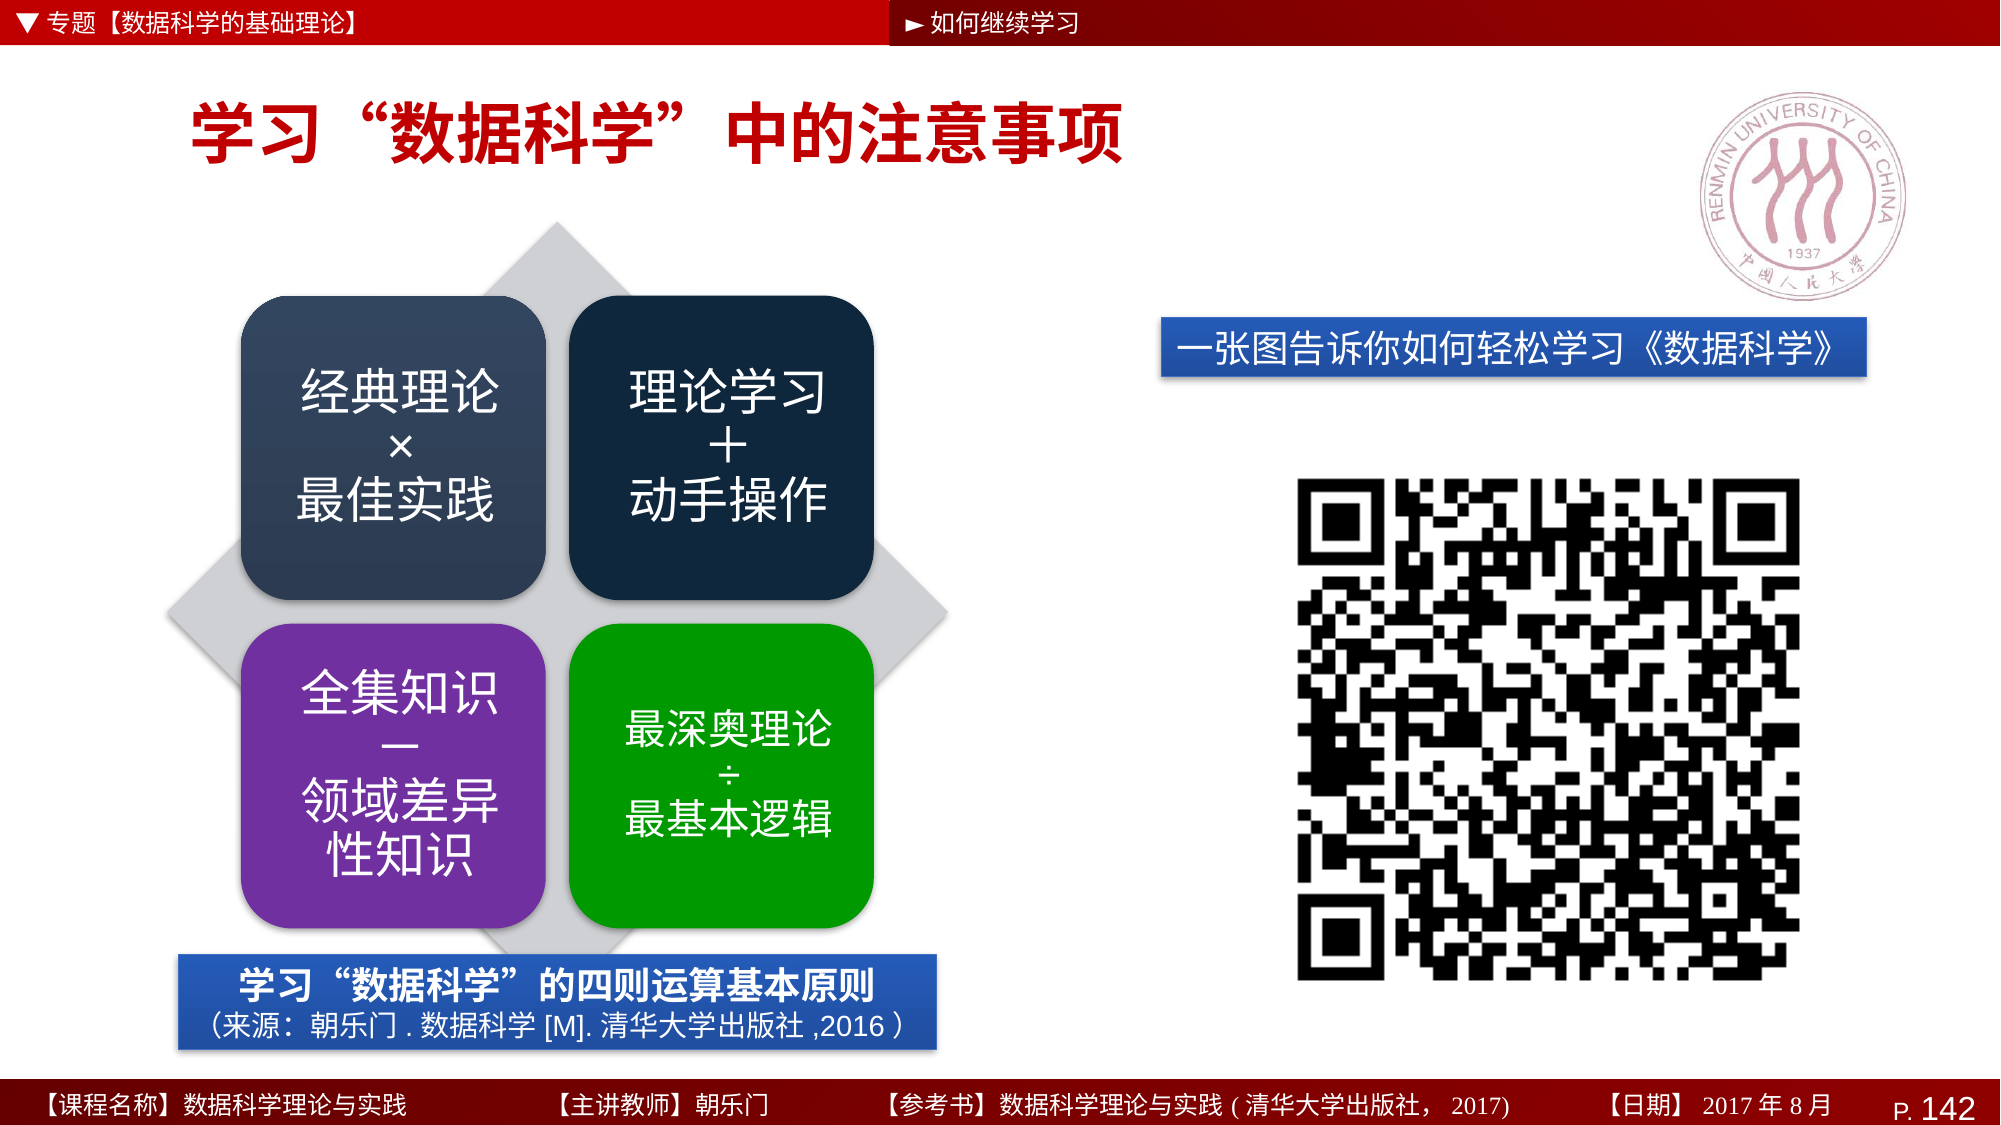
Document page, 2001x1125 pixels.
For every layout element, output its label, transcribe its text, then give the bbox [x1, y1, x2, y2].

list ▼专题【数据科学的基础理论】 [0, 0, 725, 43]
picture [1287, 468, 1813, 994]
text_box 学习“数据科学”的四则运算基本原则 （来源：朝乐门.数据科学[M].清华大学出版社,2016） [178, 1011, 937, 1050]
title 学习“数据科学”中的注意事项 [64, 64, 1249, 200]
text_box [0, 221, 1115, 1003]
text_box 一张图告诉你如何轻松学习《数据科学》 [1161, 317, 1867, 377]
list ►如何继续学习 [890, 0, 1249, 43]
picture [1696, 89, 1910, 304]
